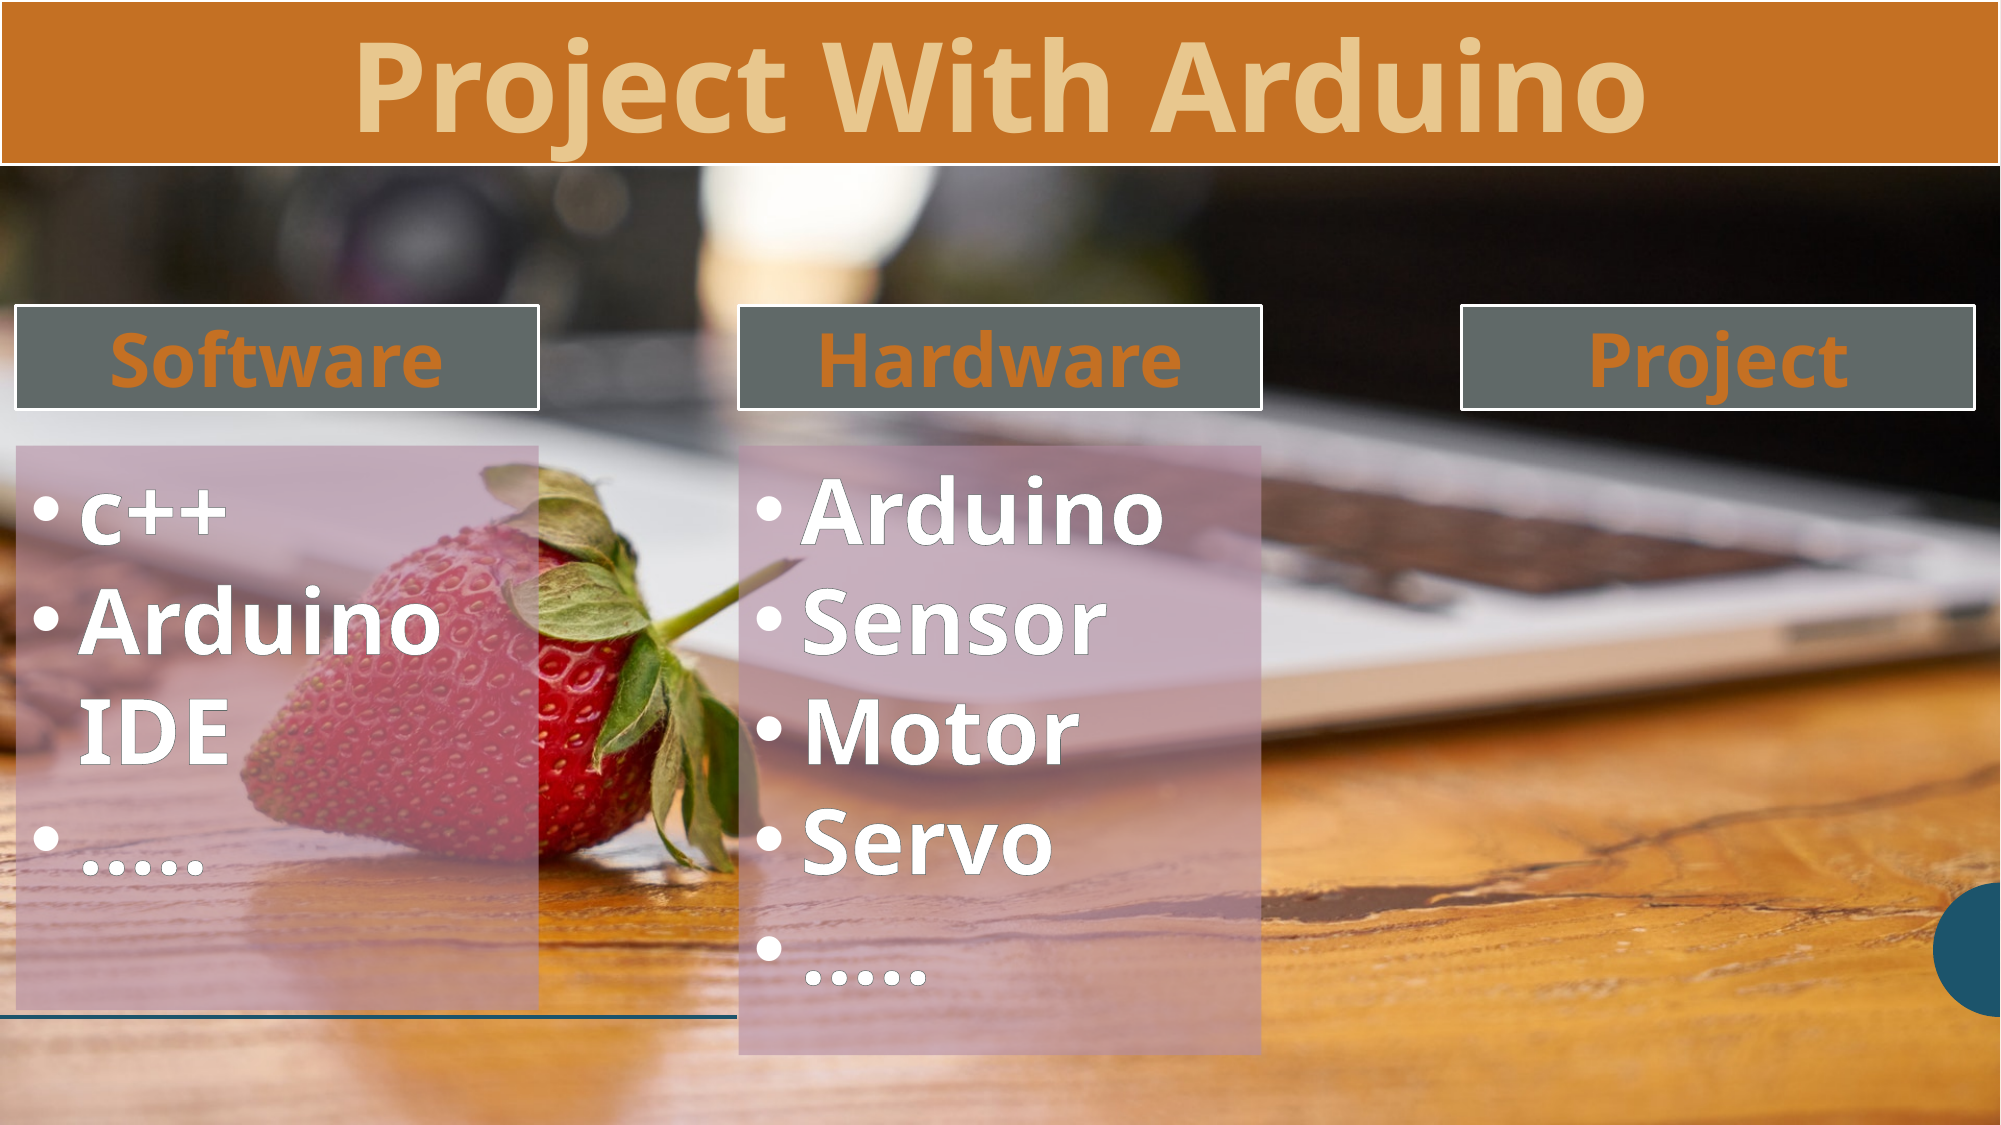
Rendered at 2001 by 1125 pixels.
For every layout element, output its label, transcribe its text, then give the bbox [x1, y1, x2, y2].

text_box Software [14, 304, 540, 411]
picture [0, 0, 2001, 1125]
text_box Arduino Sensor Motor Servo ….. [738, 445, 1262, 1056]
text_box Hardware [737, 304, 1263, 411]
text_box Project [1460, 304, 1976, 411]
text_box c++ Arduino IDE ….. [15, 445, 539, 1011]
text_box Project With Arduino [0, 0, 2000, 166]
